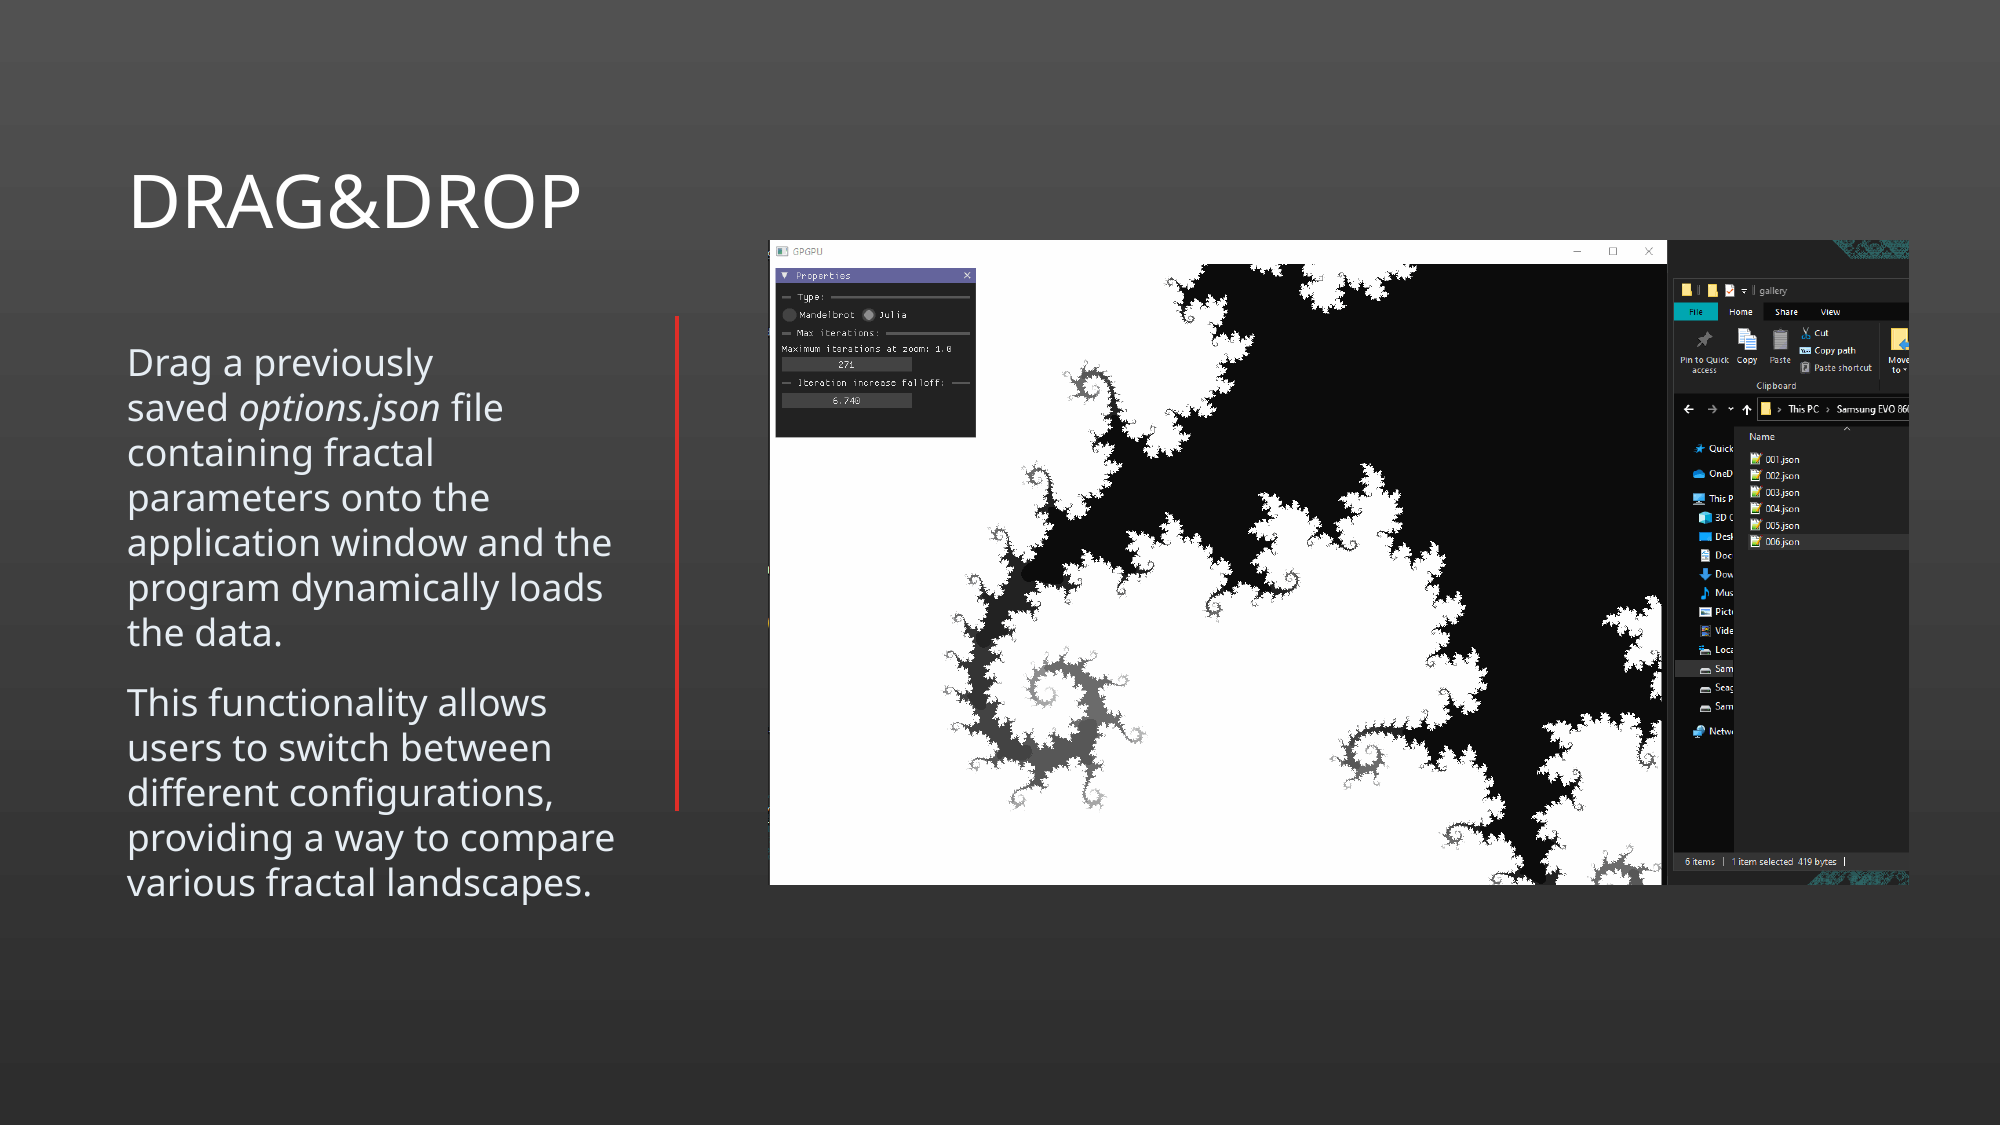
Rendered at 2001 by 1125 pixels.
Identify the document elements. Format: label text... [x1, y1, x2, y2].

text_box Drag a previously saved options.json file containing fractal parameters onto the application window and the program dynamically loads the data. This functionality allows users to switch between different configurations, providing a way to compare various fractal landscapes. [112, 331, 633, 912]
picture [767, 240, 1910, 885]
title DRAG&DROP [112, 125, 633, 284]
text_box [0, 0, 2000, 1125]
